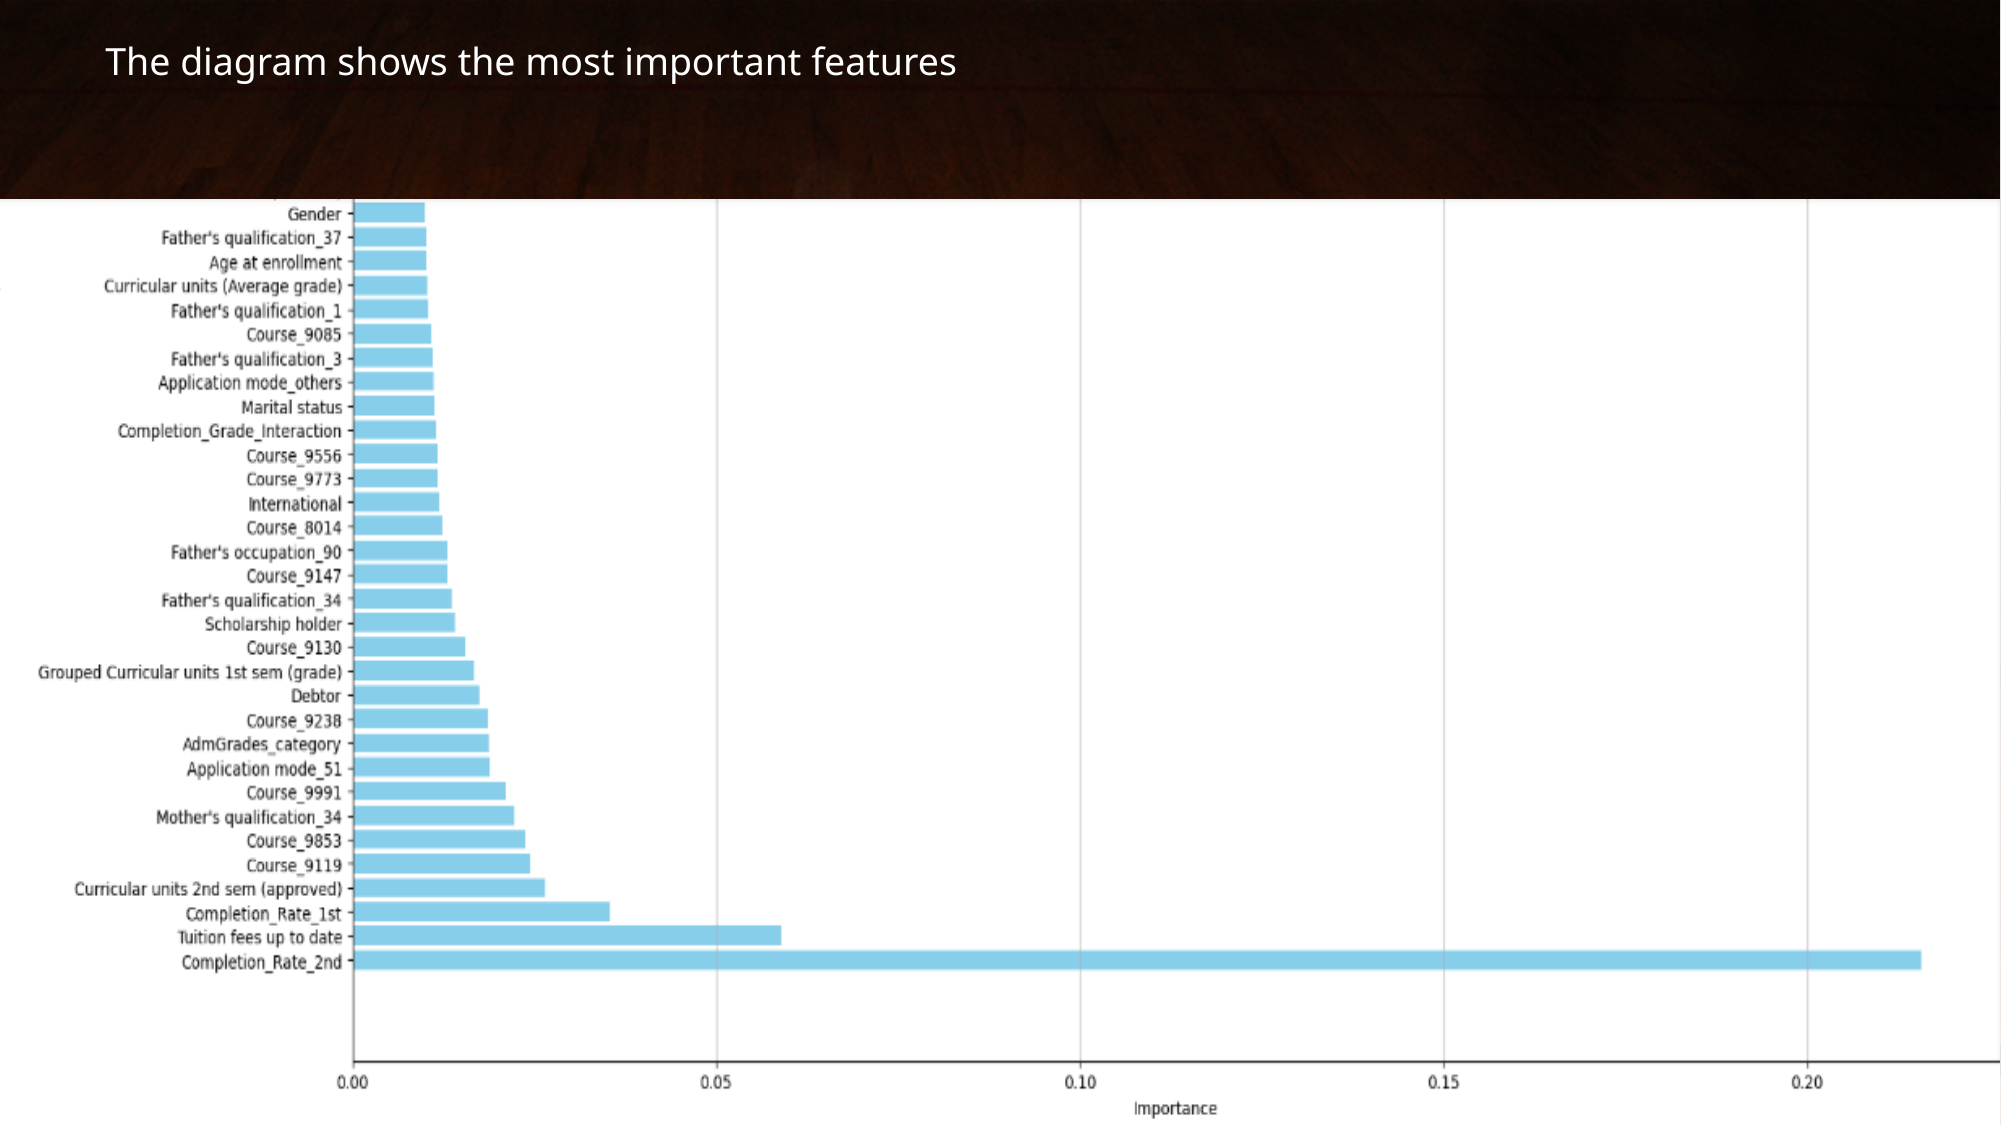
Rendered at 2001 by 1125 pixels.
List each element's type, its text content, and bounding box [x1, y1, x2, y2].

picture [0, 0, 2001, 1125]
text_box The diagram shows the most important features [90, 30, 1603, 91]
